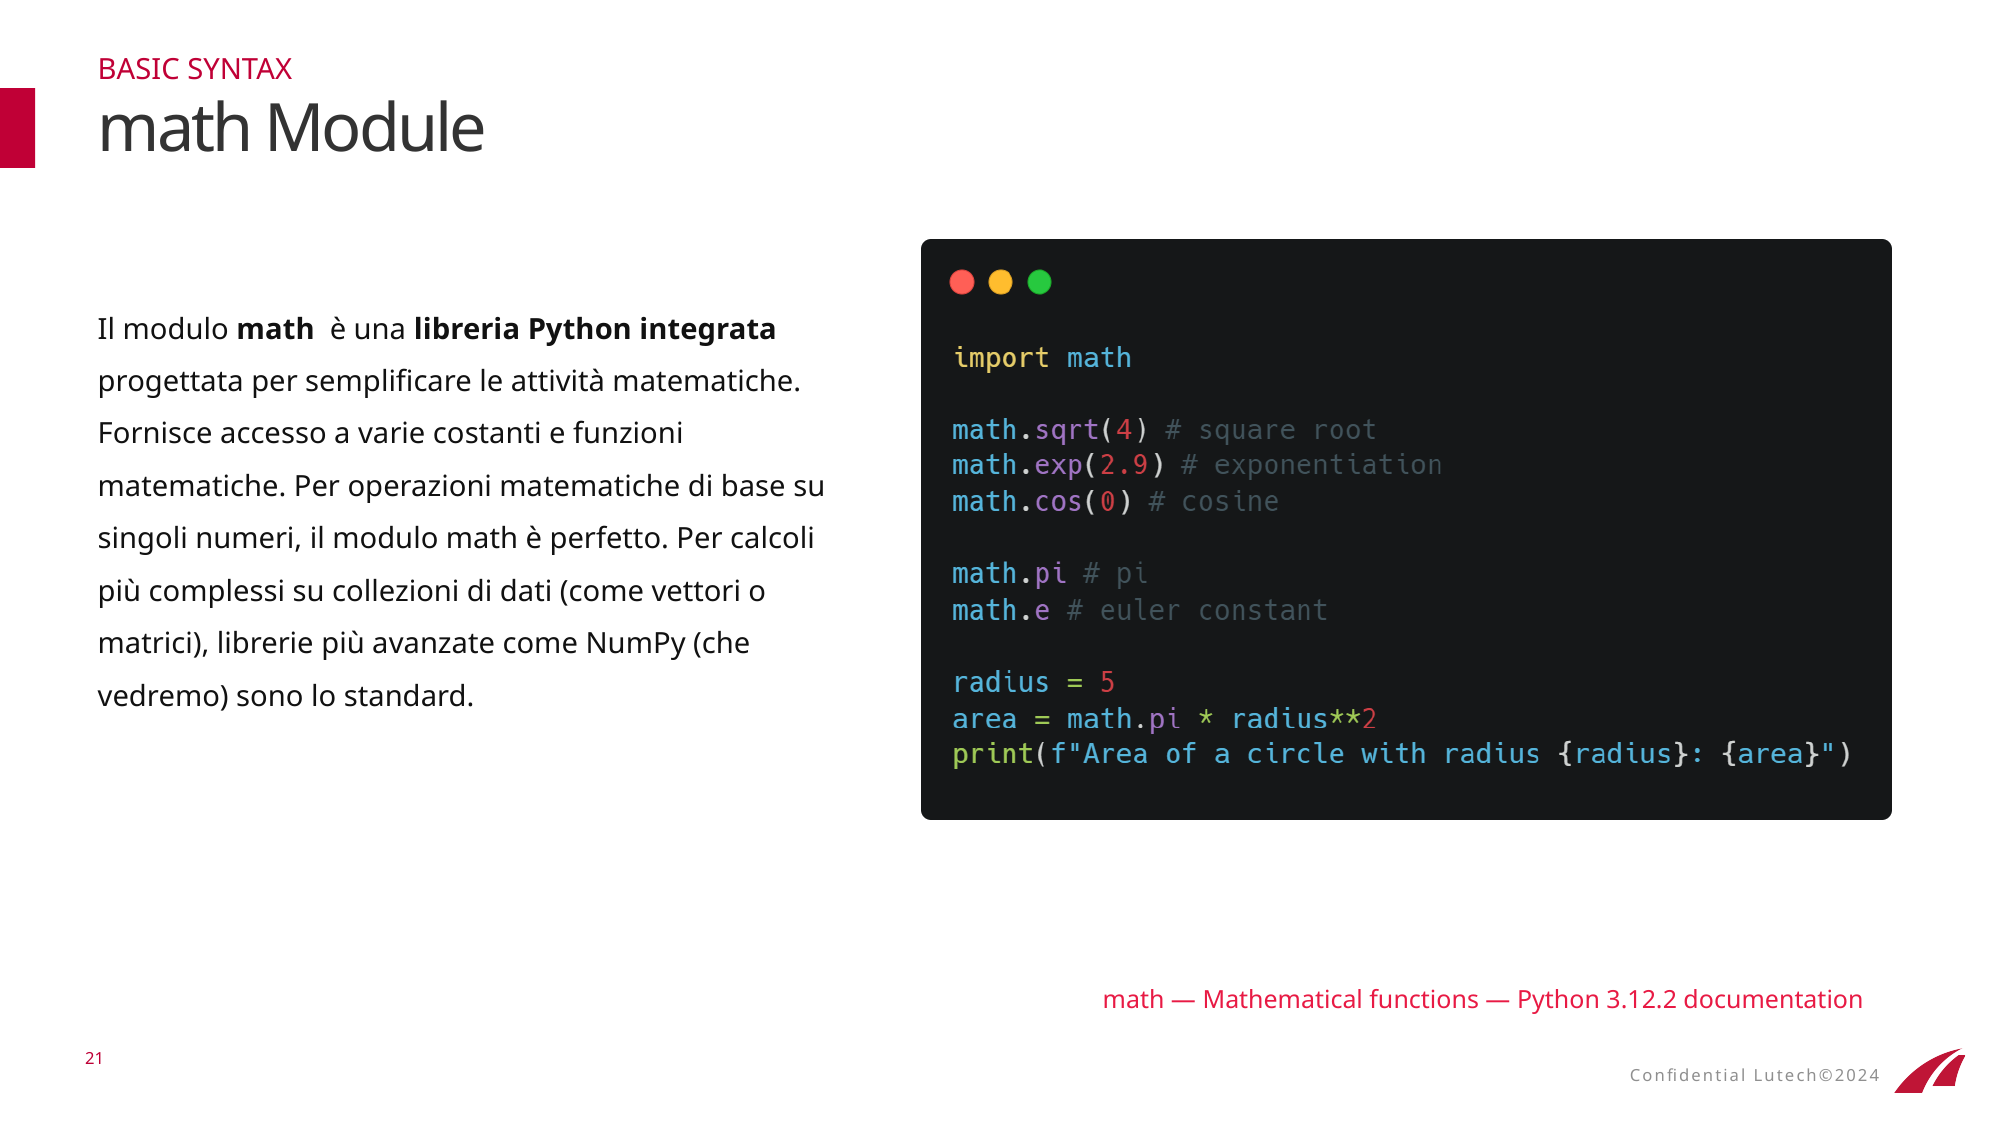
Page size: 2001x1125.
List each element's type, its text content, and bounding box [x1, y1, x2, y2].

title math Module [97, 85, 1916, 165]
picture [812, 129, 2000, 927]
list BASIC SYNTAX [97, 32, 1916, 80]
picture [1894, 1048, 1966, 1093]
text_box math — Mathematical functions — Python 3.12.2 documentation [1087, 976, 2000, 1026]
list Il modulo math è una libreria Python integrata progettata per semplificare le attività matematiche. Fornisce accesso a varie costanti e funzioni matematiche. Per operazioni matematiche di base su singoli numeri, il modulo math è perfetto. Per calcoli più complessi su collezioni di dati (come vettori o matrici), librerie più avanzate come NumPy (che vedremo) sono lo standard. [97, 292, 839, 1073]
